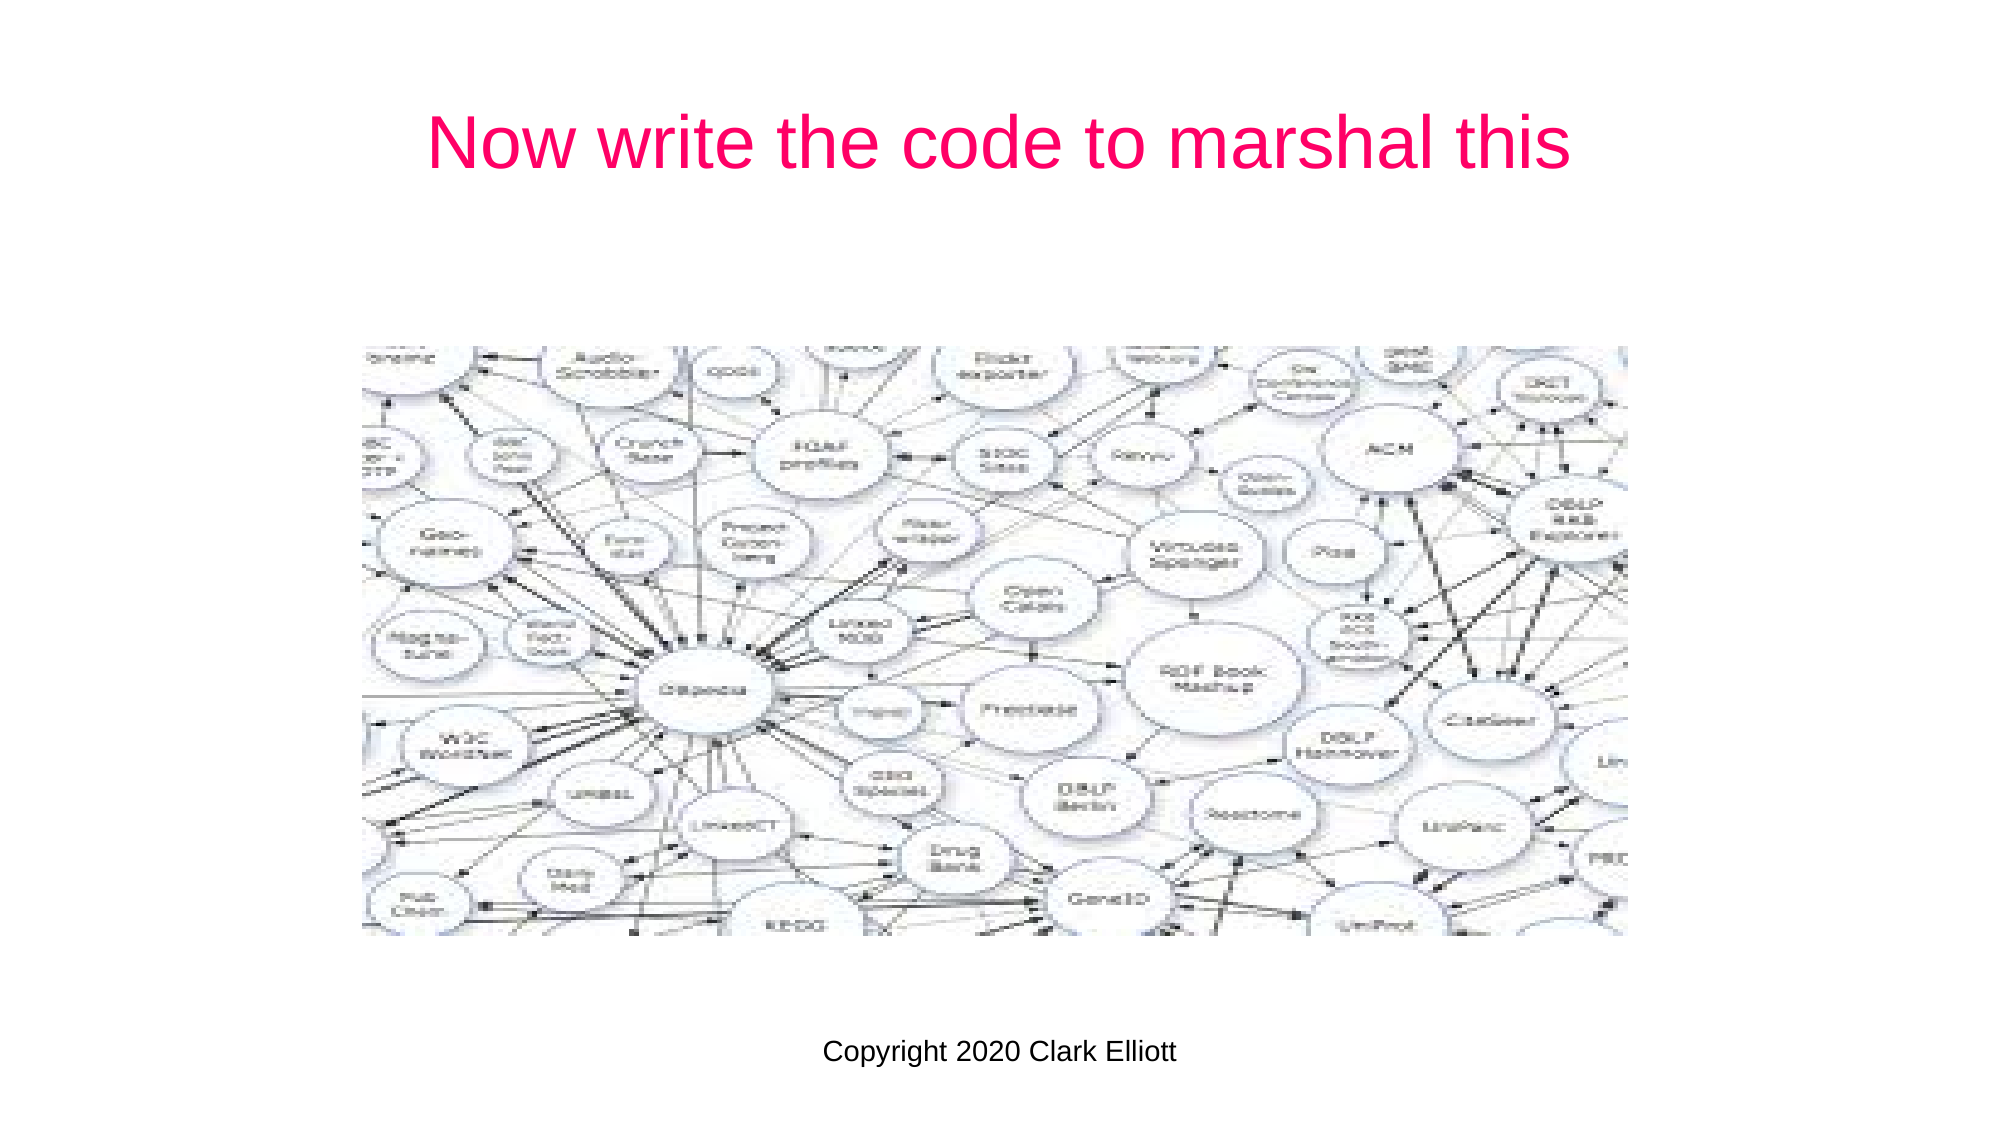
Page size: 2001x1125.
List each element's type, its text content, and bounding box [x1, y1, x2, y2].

title Now write the code to marshal this [99, 45, 1900, 233]
picture [361, 345, 1628, 936]
text_box Copyright 2020 Clark Elliott [762, 1024, 1238, 1103]
